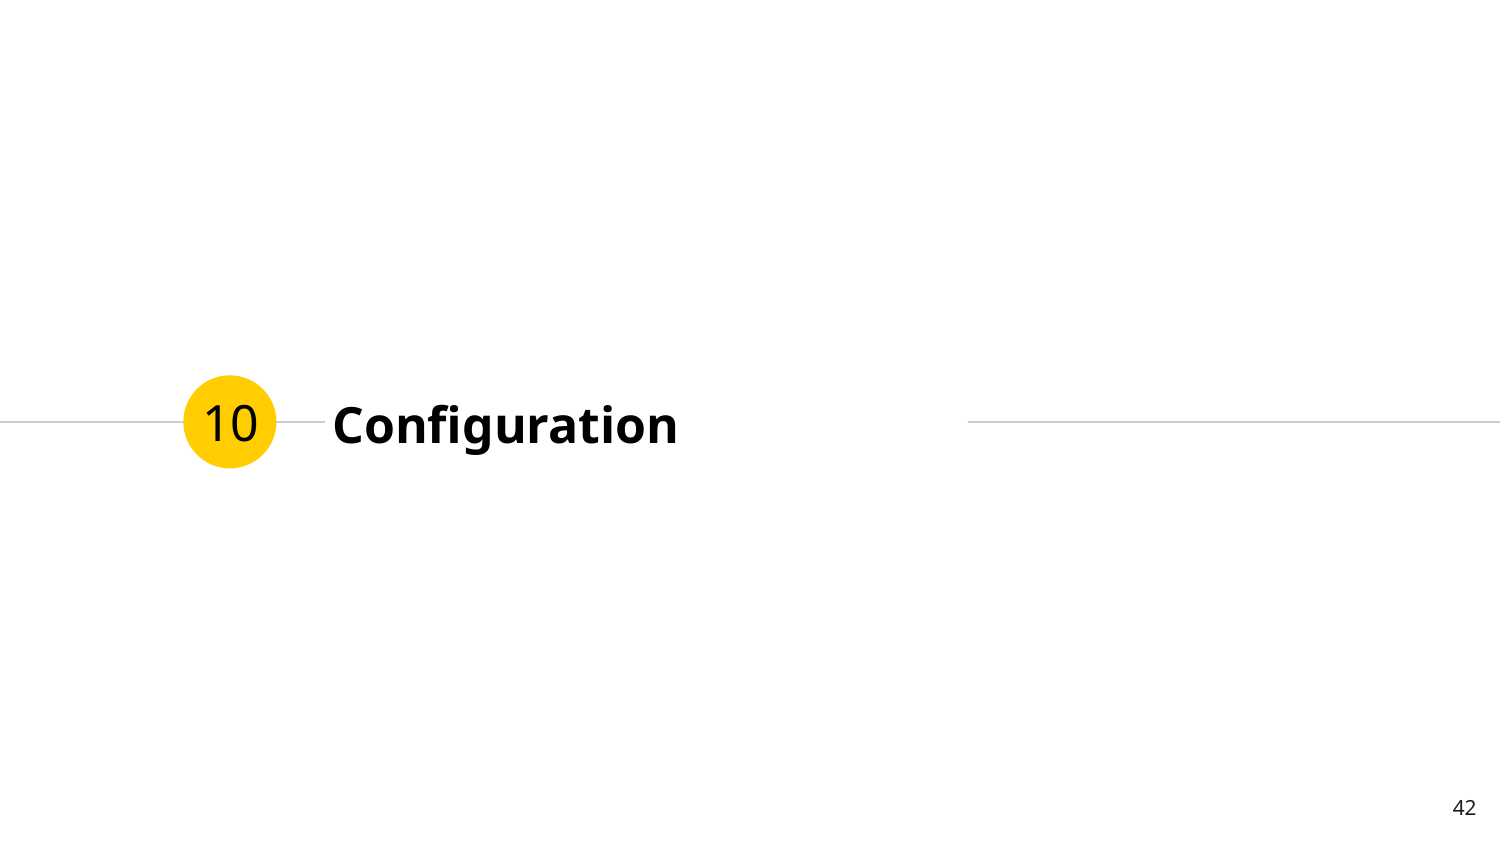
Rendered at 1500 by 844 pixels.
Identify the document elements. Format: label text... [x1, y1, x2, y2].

text_box 10 [186, 375, 276, 468]
title Configuration [317, 277, 1310, 469]
slide_number 42 [1401, 779, 1492, 844]
